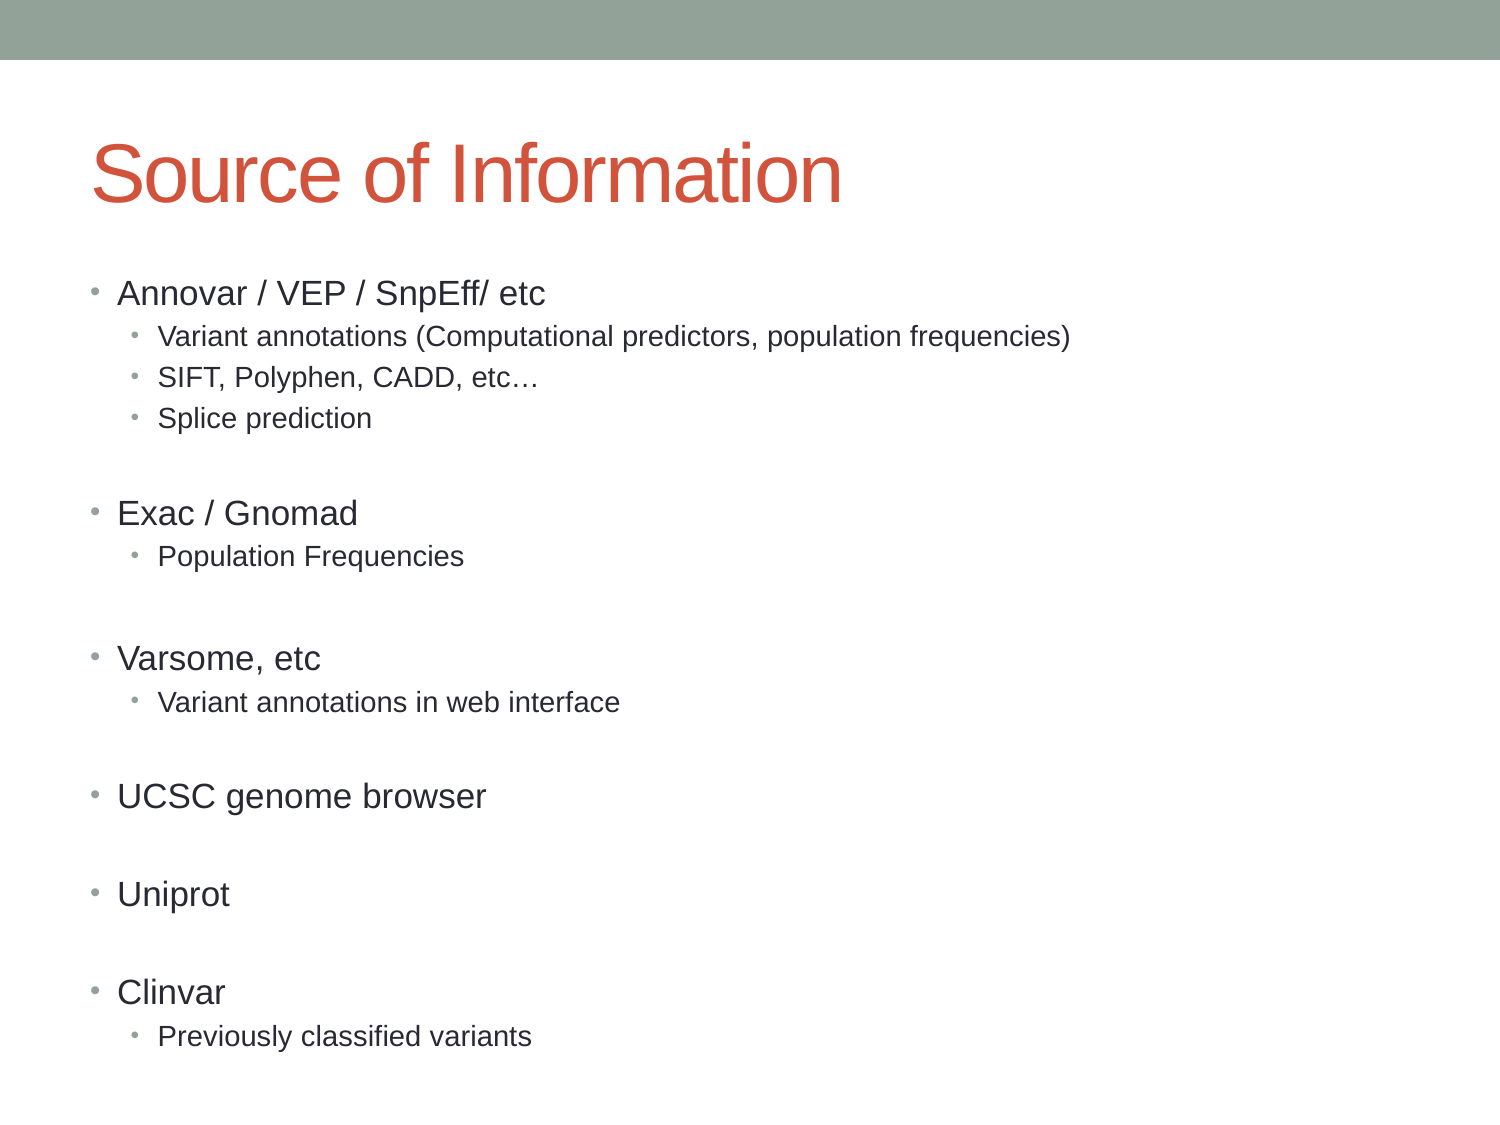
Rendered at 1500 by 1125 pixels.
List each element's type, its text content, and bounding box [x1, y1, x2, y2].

title Source of Information [75, 87, 1425, 250]
list Annovar / VEP / SnpEff/ etc Variant annotations (Computational predictors, population frequencies) SIFT, Polyphen, CADD, etc… Splice prediction Exac / Gnomad Population Frequencies Varsome, etc Variant annotations in web interface UCSC genome browser Uniprot Clinvar Previously classified variants [75, 262, 1425, 1063]
